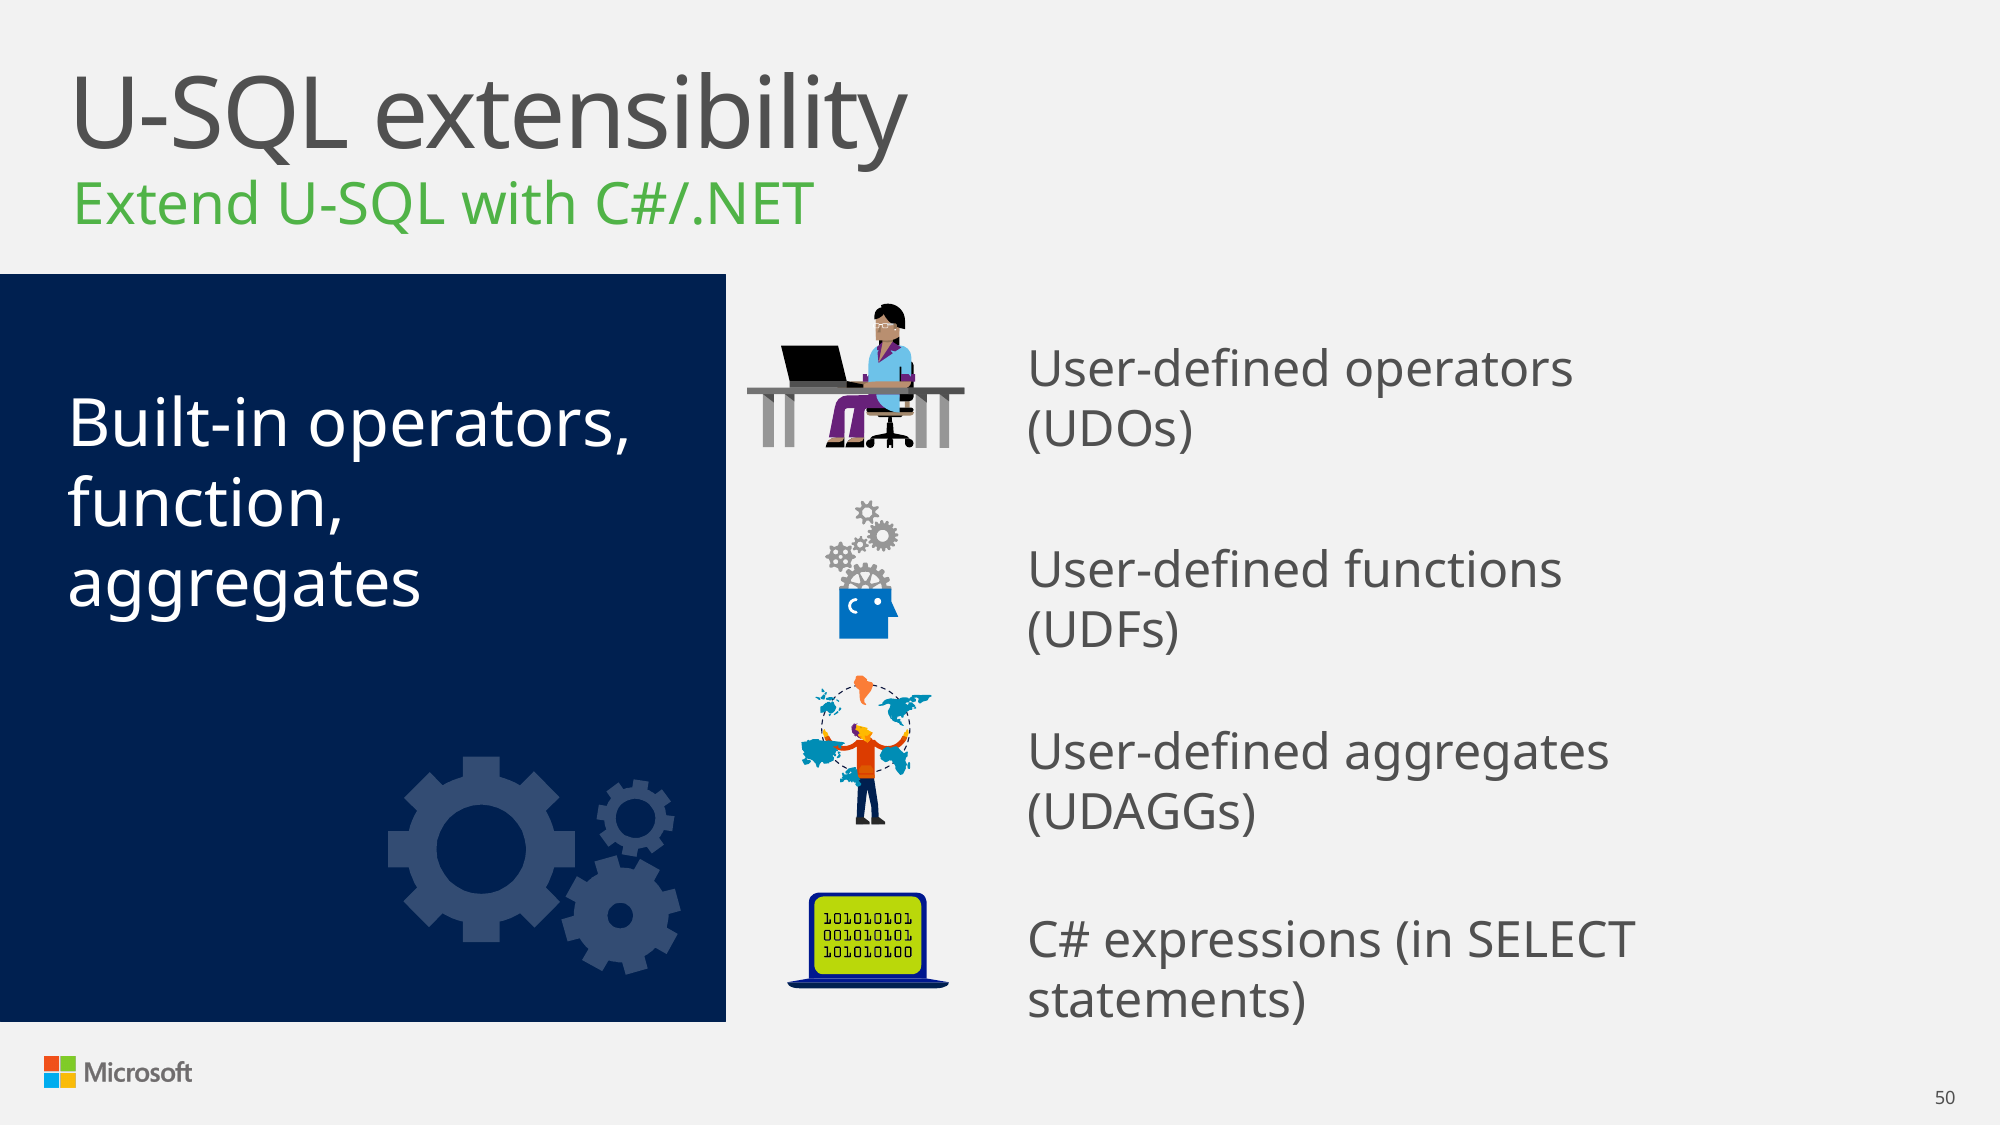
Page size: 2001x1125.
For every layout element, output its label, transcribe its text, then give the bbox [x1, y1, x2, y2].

text_box [726, 851, 2000, 1025]
text_box User-defined functions (UDFs) [1027, 537, 1667, 599]
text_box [787, 892, 950, 989]
text_box C# expressions (in SELECT statements) [1027, 907, 1836, 969]
text_box [388, 756, 575, 943]
title U-SQL extensibility [44, 47, 1956, 200]
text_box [824, 499, 899, 639]
text_box [726, 274, 2000, 465]
text_box [561, 855, 681, 975]
text_box Built-in operators, function, aggregates [0, 274, 726, 1022]
text_box User-defined operators (UDOs) [1027, 336, 1696, 398]
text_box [746, 303, 965, 449]
text_box [726, 478, 2000, 652]
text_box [801, 675, 932, 825]
text_box [726, 664, 2000, 838]
slide_number 50 [1864, 1087, 1956, 1110]
picture [44, 1056, 192, 1088]
text_box [596, 779, 675, 857]
text_box User-defined aggregates (UDAGGs) [1027, 719, 1777, 781]
text_box Extend U-SQL with C#/.NET [57, 164, 1915, 240]
